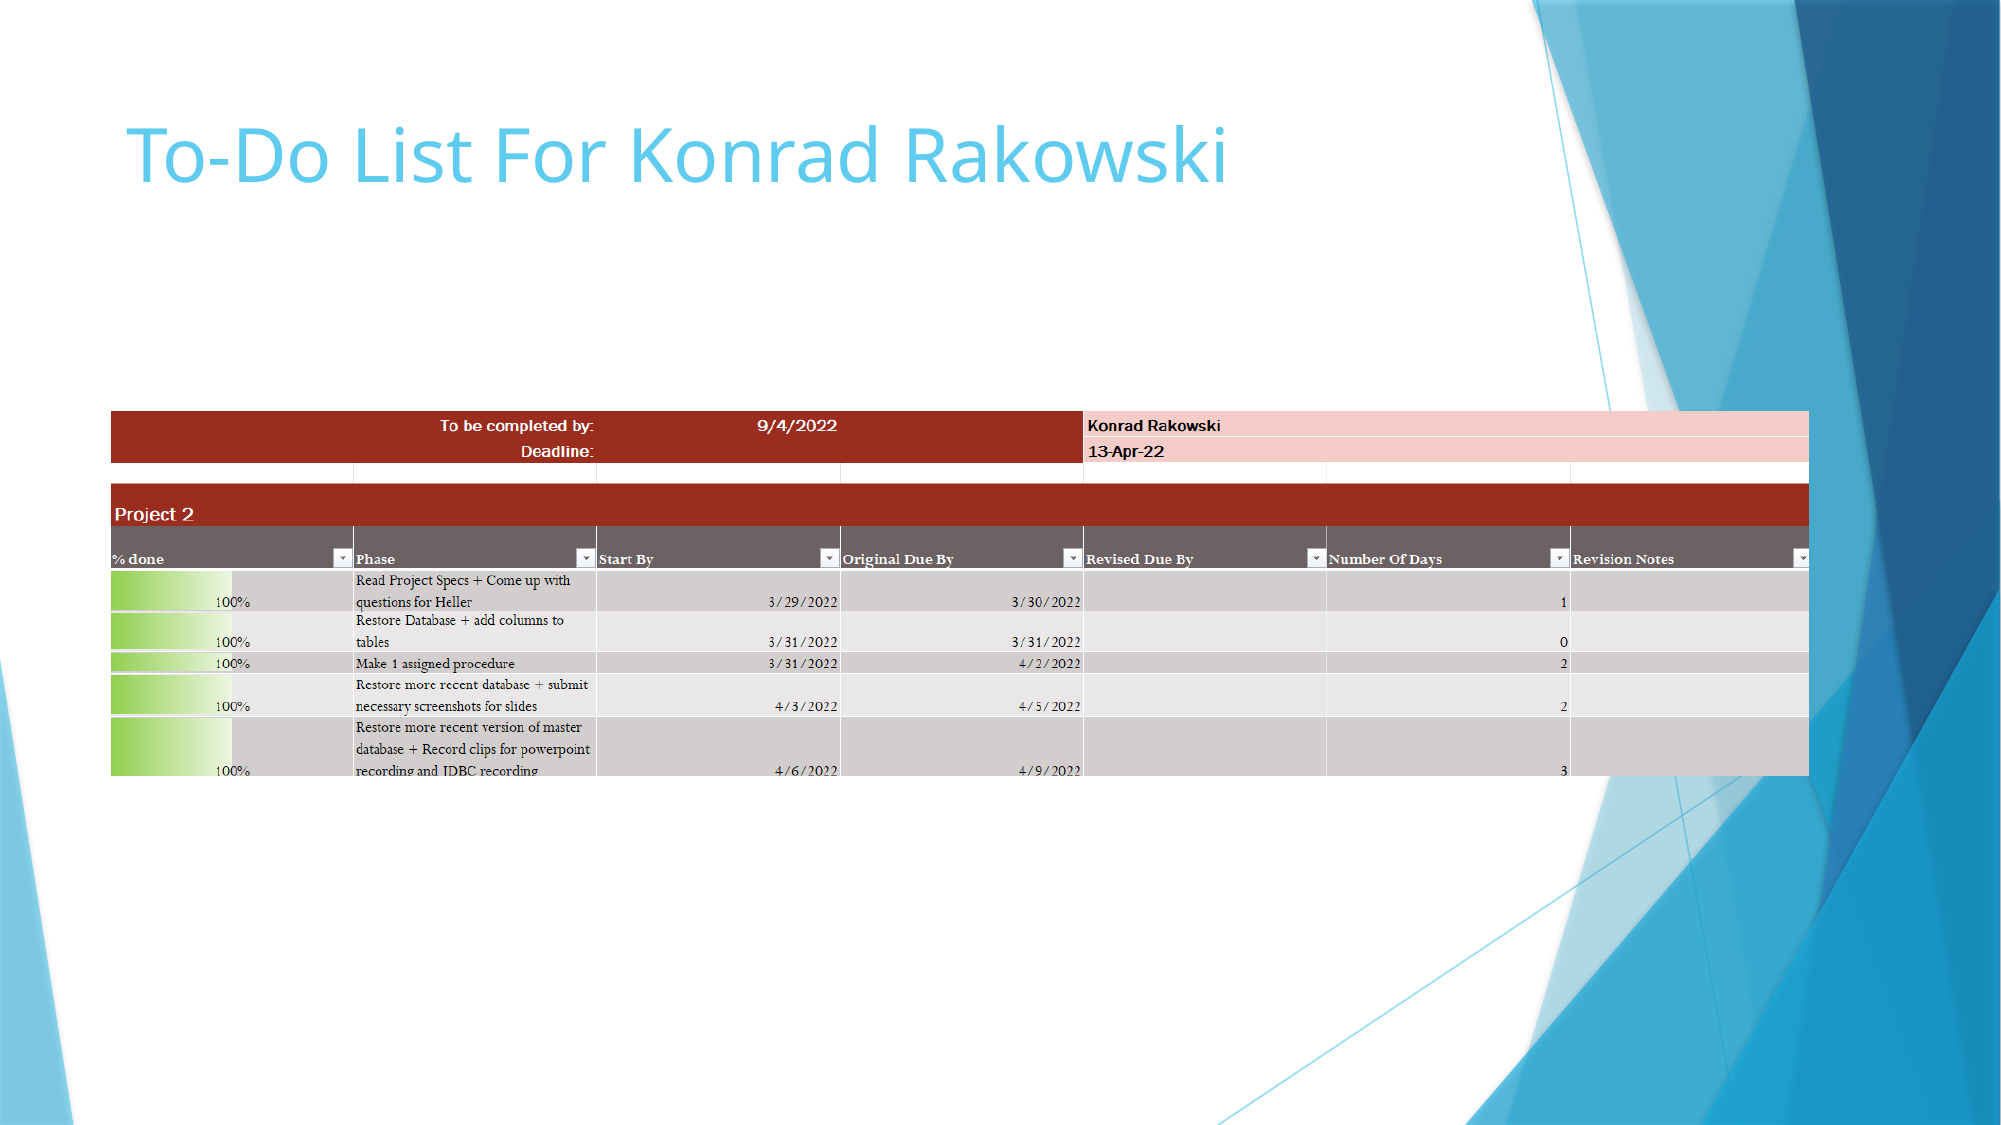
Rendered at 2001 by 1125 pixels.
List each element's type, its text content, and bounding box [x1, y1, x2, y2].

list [110, 410, 1809, 776]
title To-Do List For Konrad Rakowski [111, 99, 1522, 317]
